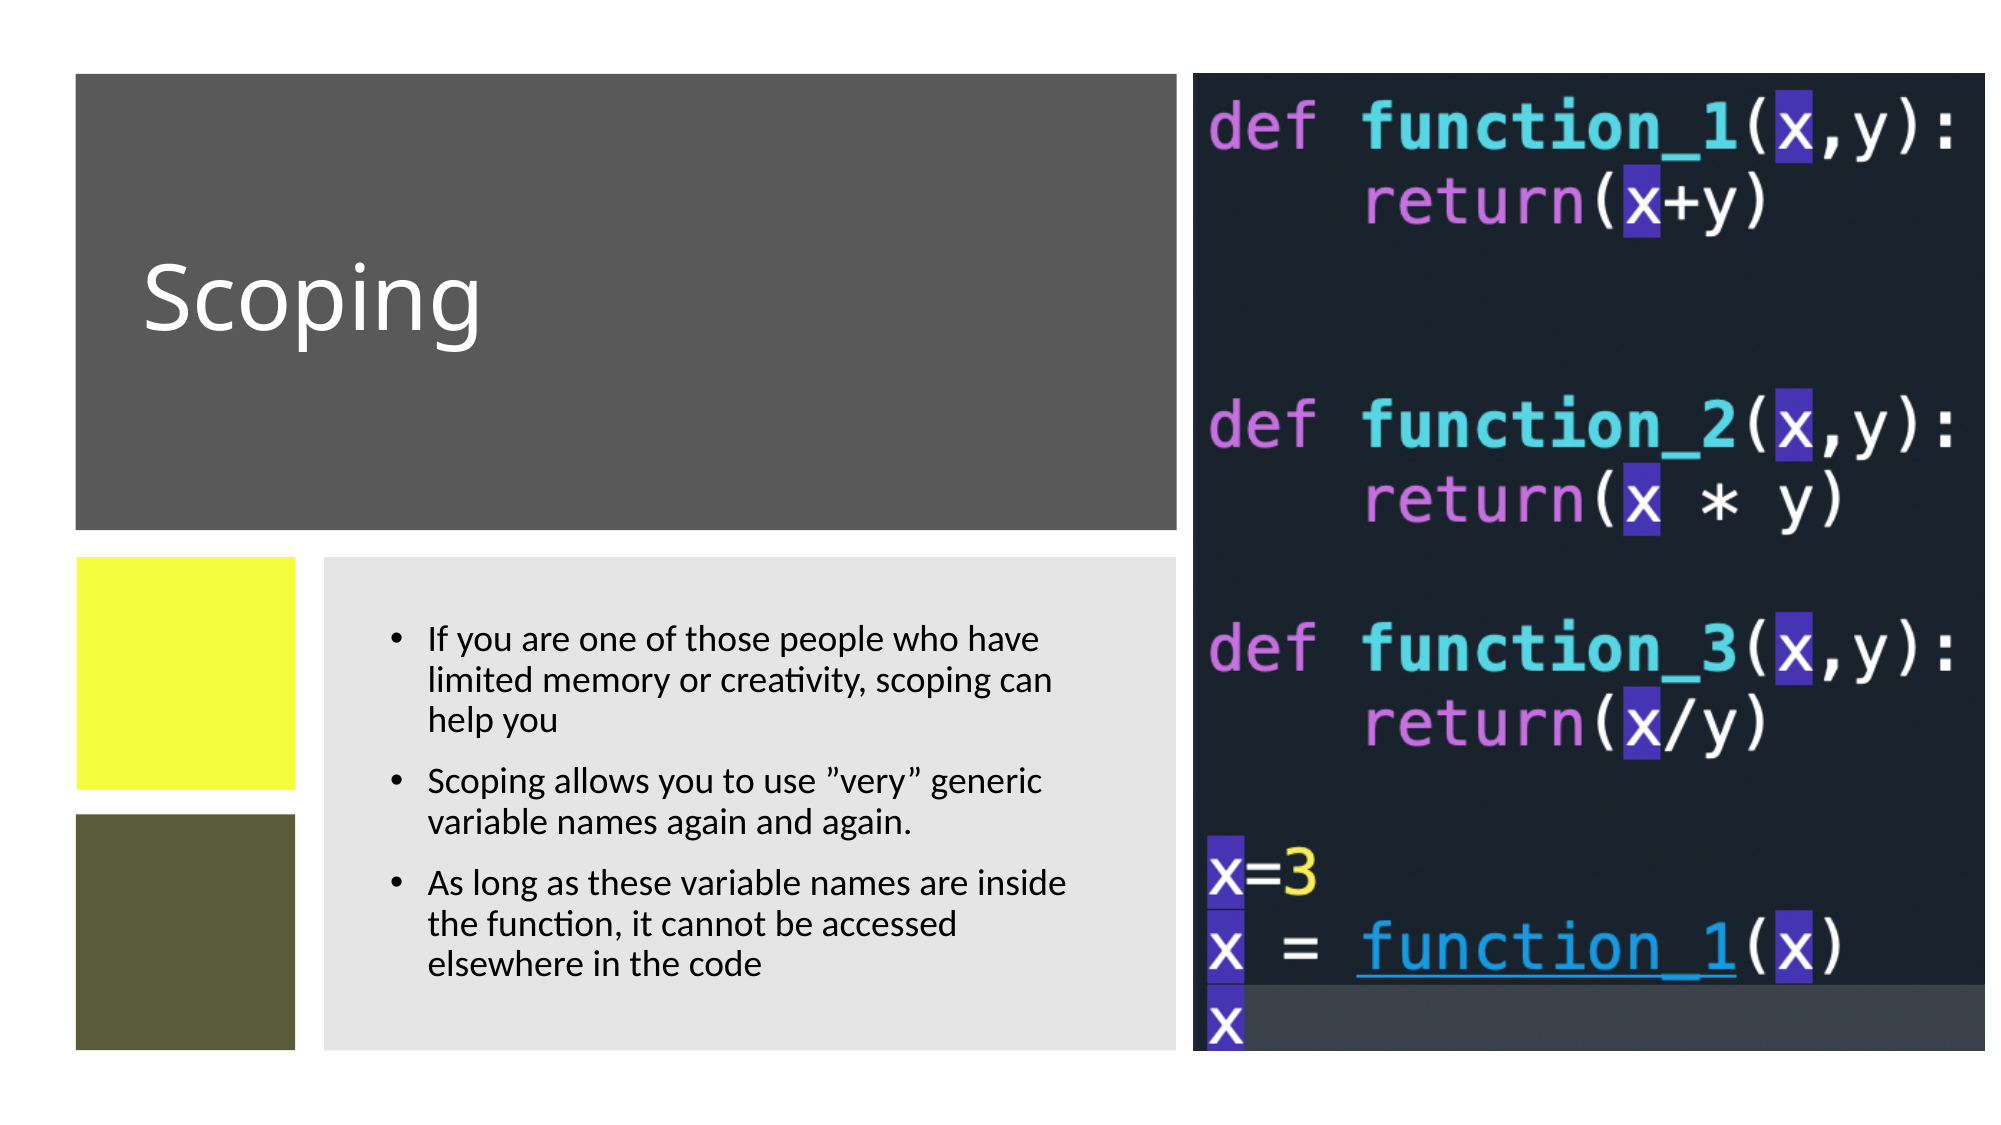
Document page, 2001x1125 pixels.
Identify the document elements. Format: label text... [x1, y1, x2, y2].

title Scoping [127, 125, 1130, 477]
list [1193, 73, 1985, 1051]
text_box [75, 813, 296, 1051]
text_box [75, 73, 1178, 531]
text_box [76, 556, 296, 791]
text_box [323, 556, 1177, 1051]
list If you are one of those people who have limited memory or creativity, scoping can help you Scoping allows you to use ”very” generic variable names again and again. As long as these variable names are inside the function, it cannot be accessed elsewhere in the code [375, 598, 1118, 1006]
